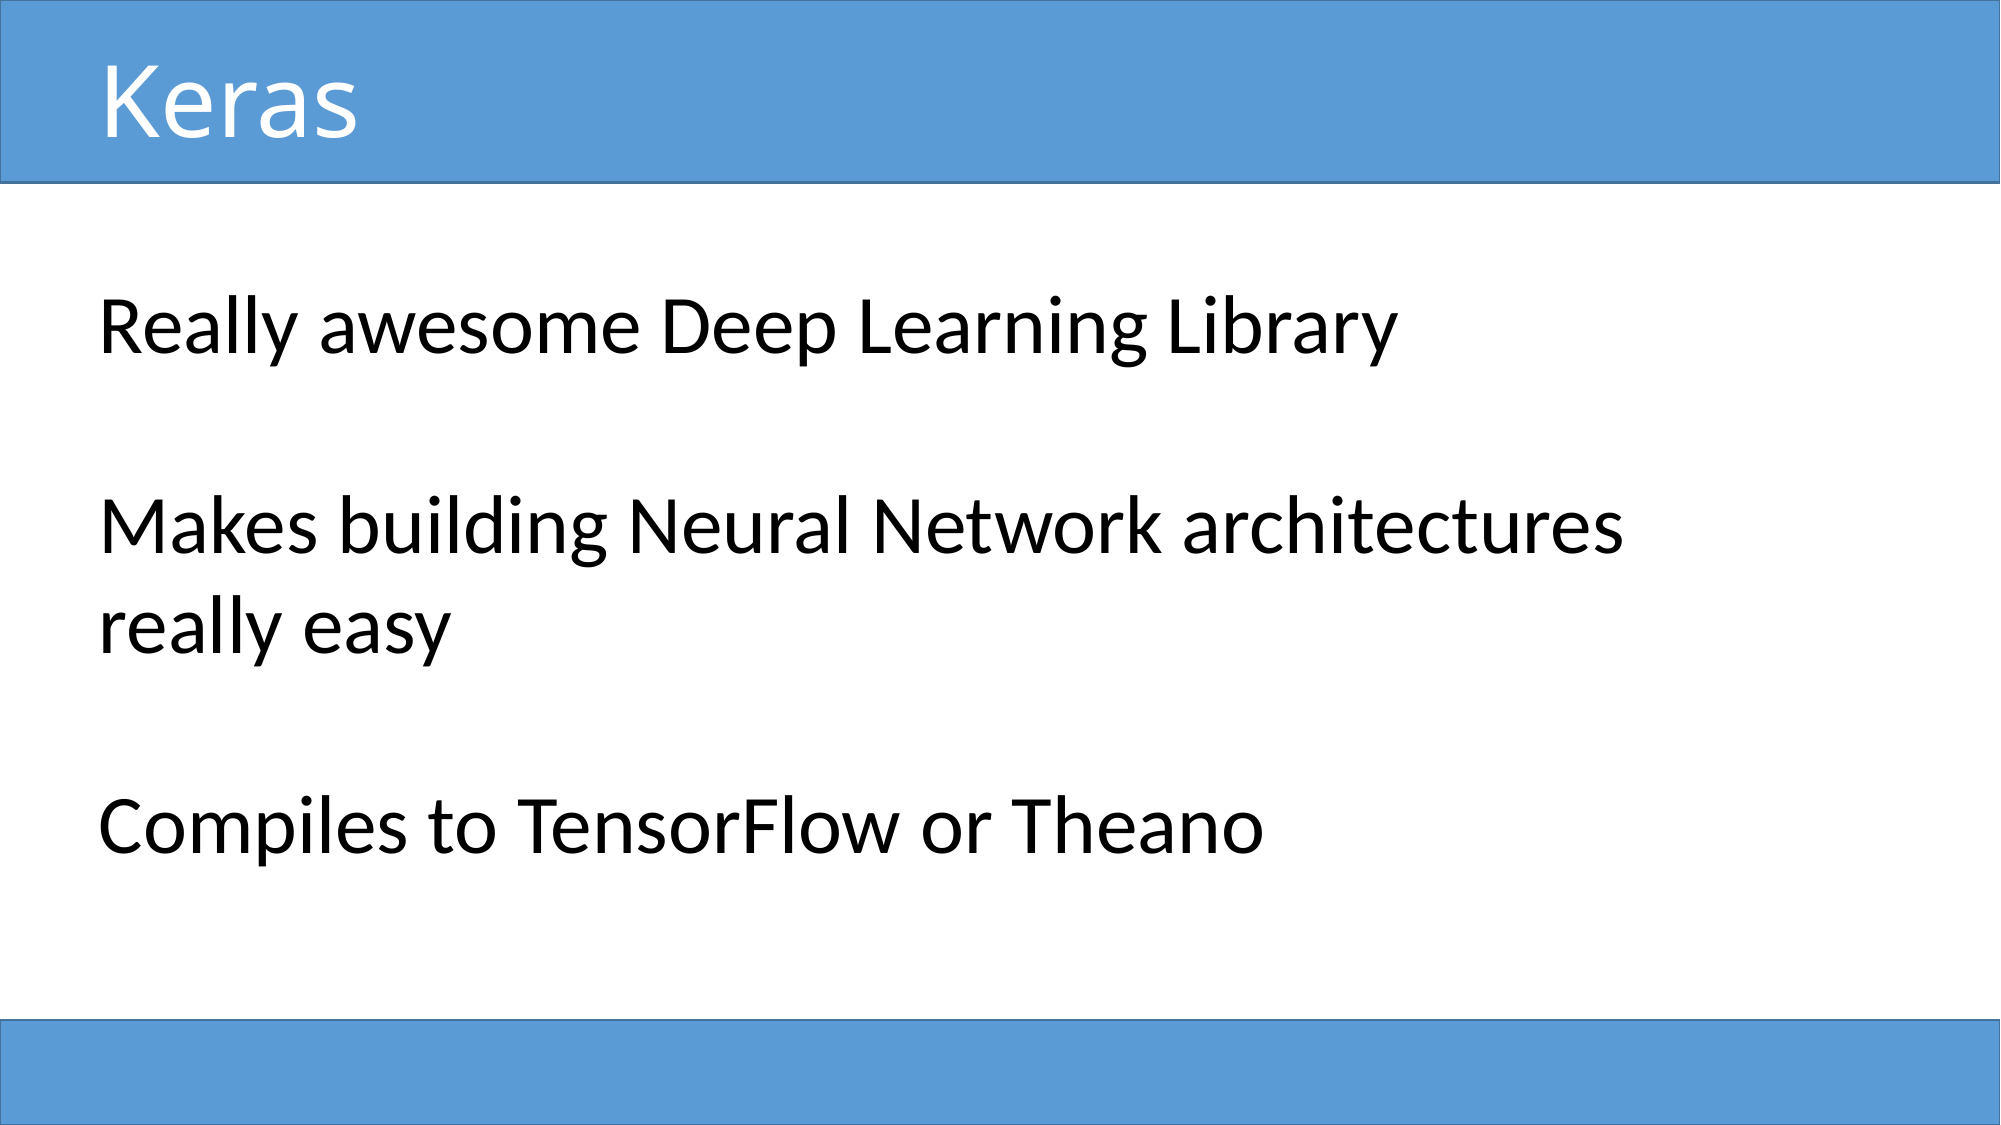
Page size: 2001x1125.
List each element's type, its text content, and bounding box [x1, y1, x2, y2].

text_box [0, 0, 2000, 184]
text_box [0, 1019, 2000, 1125]
title Keras [83, 65, 1809, 146]
text_box Really awesome Deep Learning Library Makes building Neural Network architectures really easy Compiles to TensorFlow or Theano [83, 262, 1763, 878]
